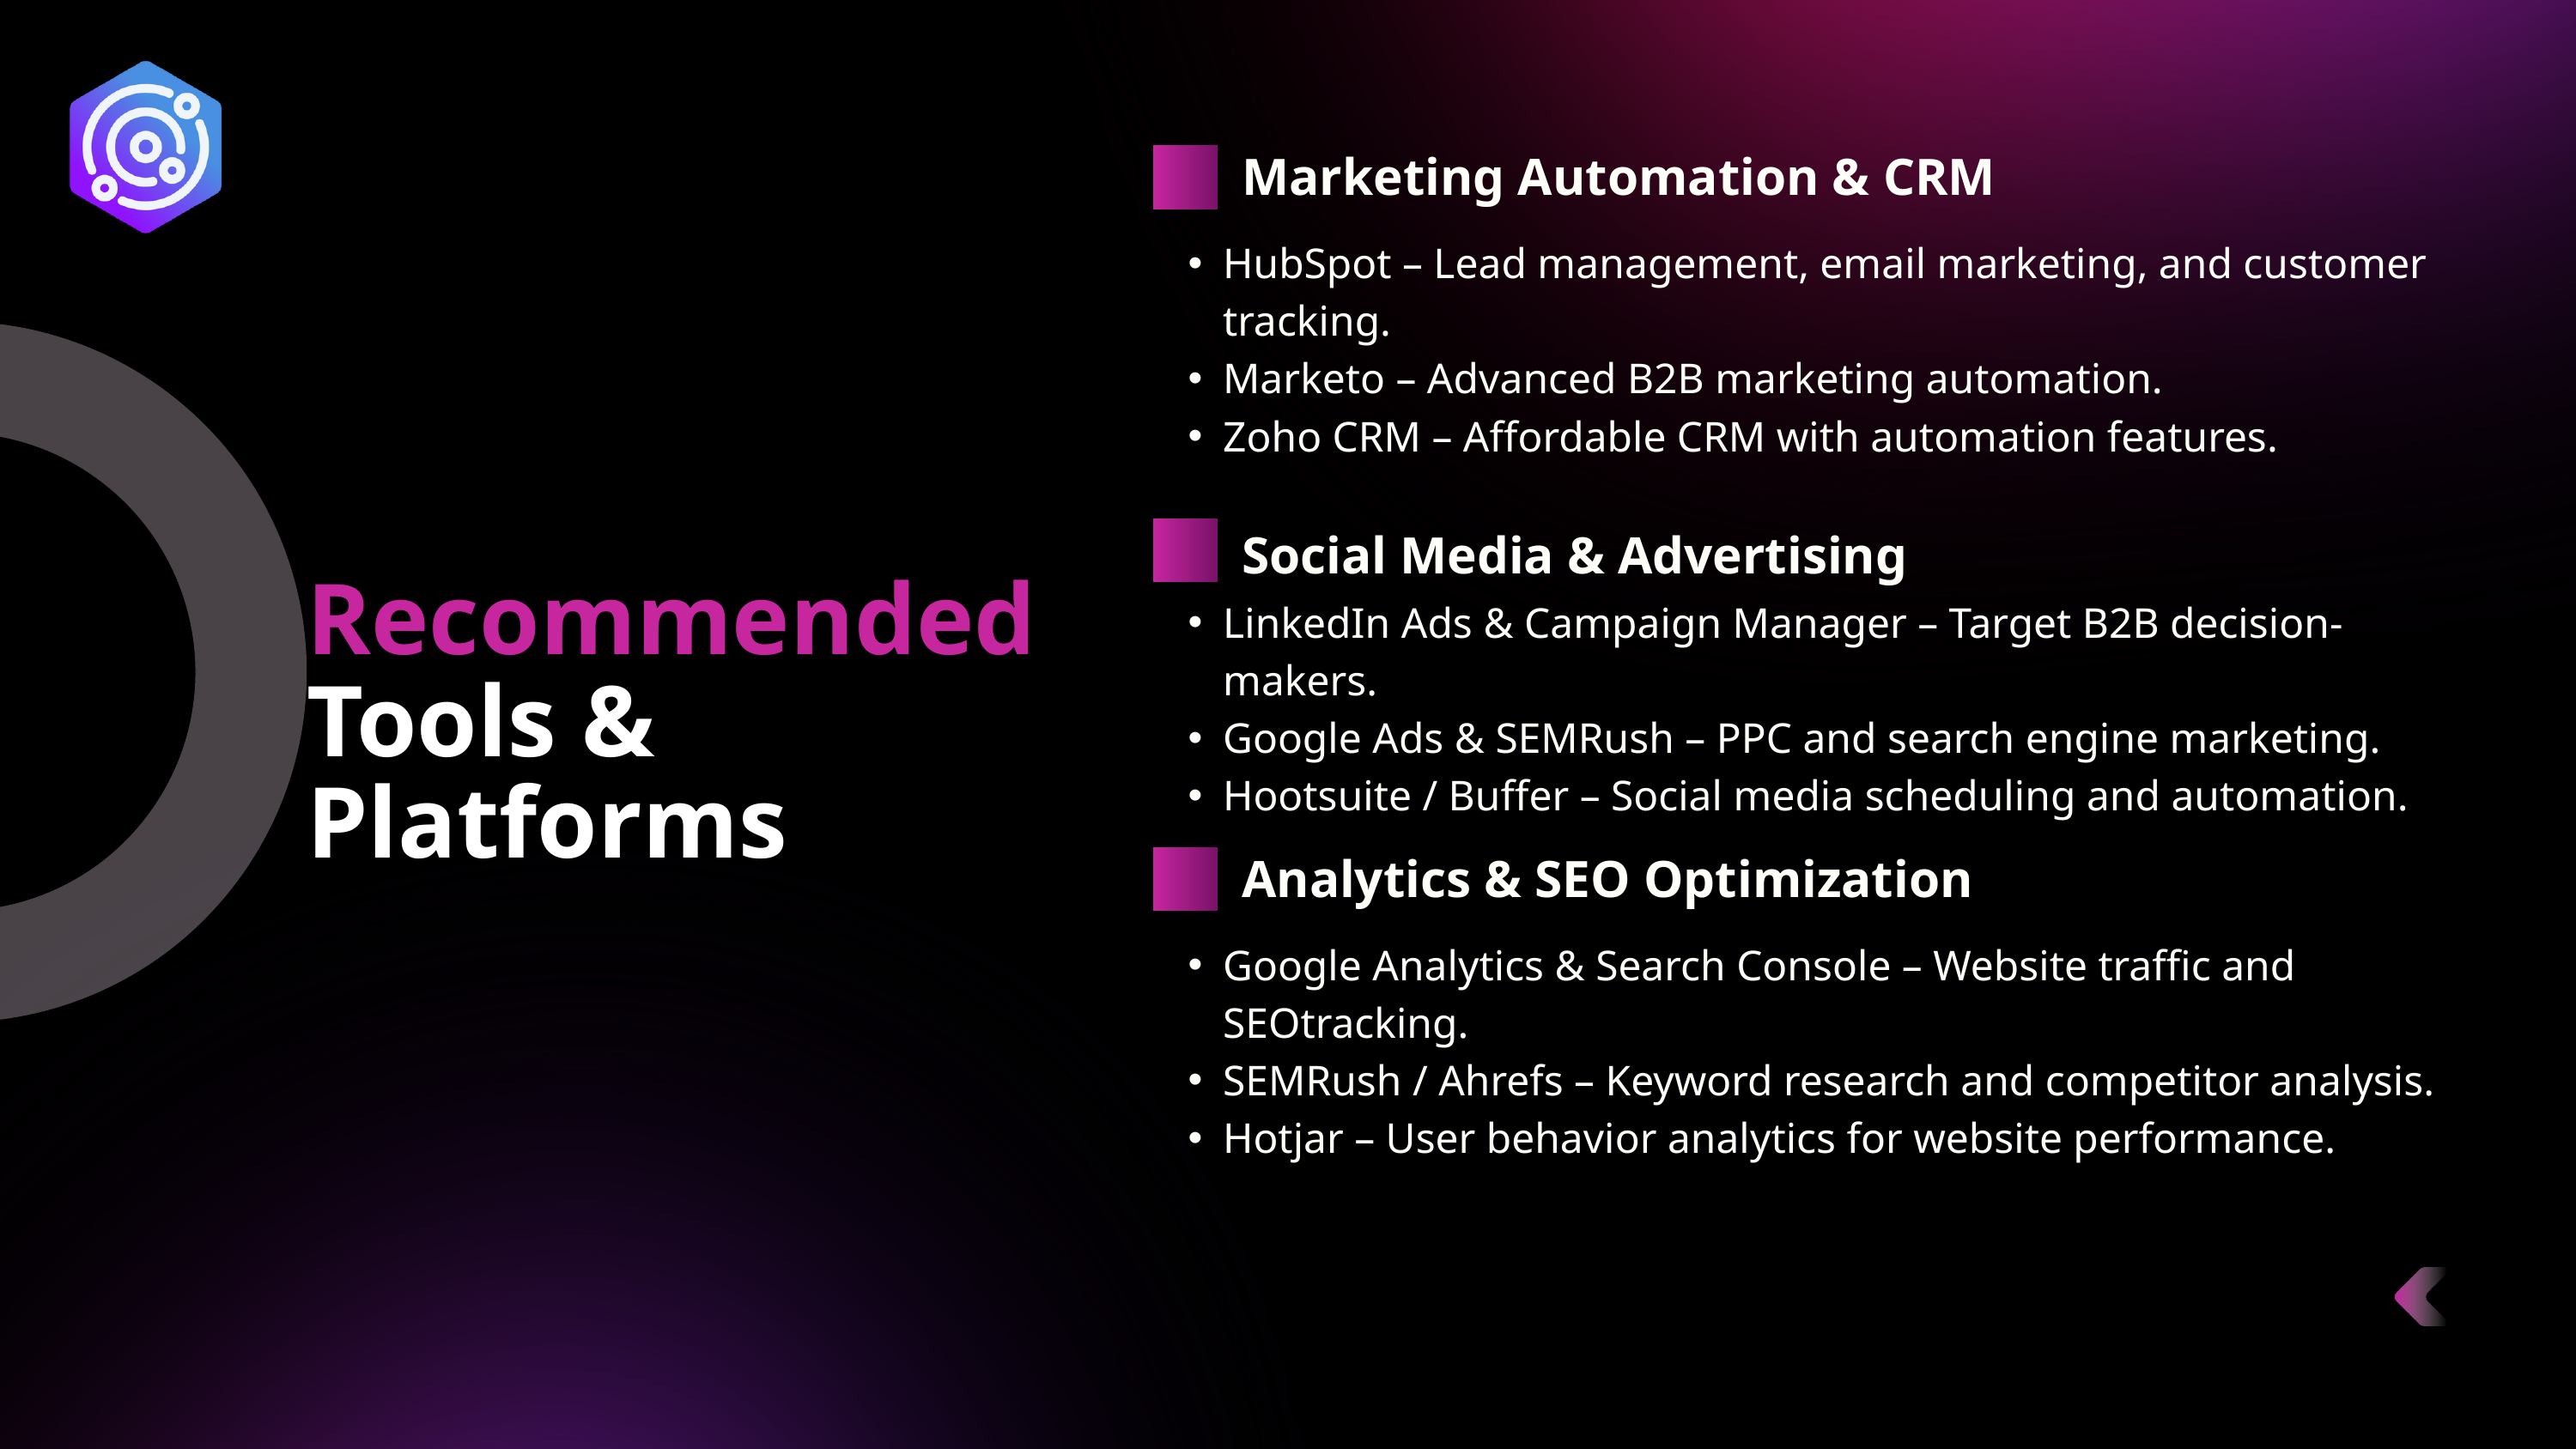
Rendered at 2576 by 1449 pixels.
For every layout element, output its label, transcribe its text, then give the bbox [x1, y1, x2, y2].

text_box [61, 52, 228, 238]
text_box Google Analytics & Search Console – Website traffic and SEOtracking.​ SEMRush / Ahrefs – Keyword research and competitor analysis.​ Hotjar – User behavior analytics for website performance.​ [1152, 931, 2490, 1220]
text_box Analytics & SEO Optimization [1242, 837, 2160, 908]
text_box Marketing Automation & CRM [1242, 135, 2160, 206]
text_box HubSpot – Lead management, email marketing, and customer tracking.​ Marketo – Advanced B2B marketing automation.​ Zoho CRM – Affordable CRM with automation features. [1152, 229, 2490, 518]
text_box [0, 376, 252, 967]
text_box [1152, 846, 1218, 912]
text_box Recommended Tools & Platforms​ [307, 572, 1065, 878]
text_box [0, 764, 1383, 1449]
text_box LinkedIn Ads & Campaign Manager – Target B2B decision-makers.​ Google Ads & SEMRush – PPC and search engine marketing.​ Hootsuite / Buffer – Social media scheduling and automation. [1152, 588, 2490, 877]
text_box [2394, 1267, 2453, 1326]
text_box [1152, 518, 1218, 583]
text_box [919, 0, 2576, 765]
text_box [1152, 144, 1218, 209]
text_box Social Media & Advertising​ [1242, 518, 2208, 584]
